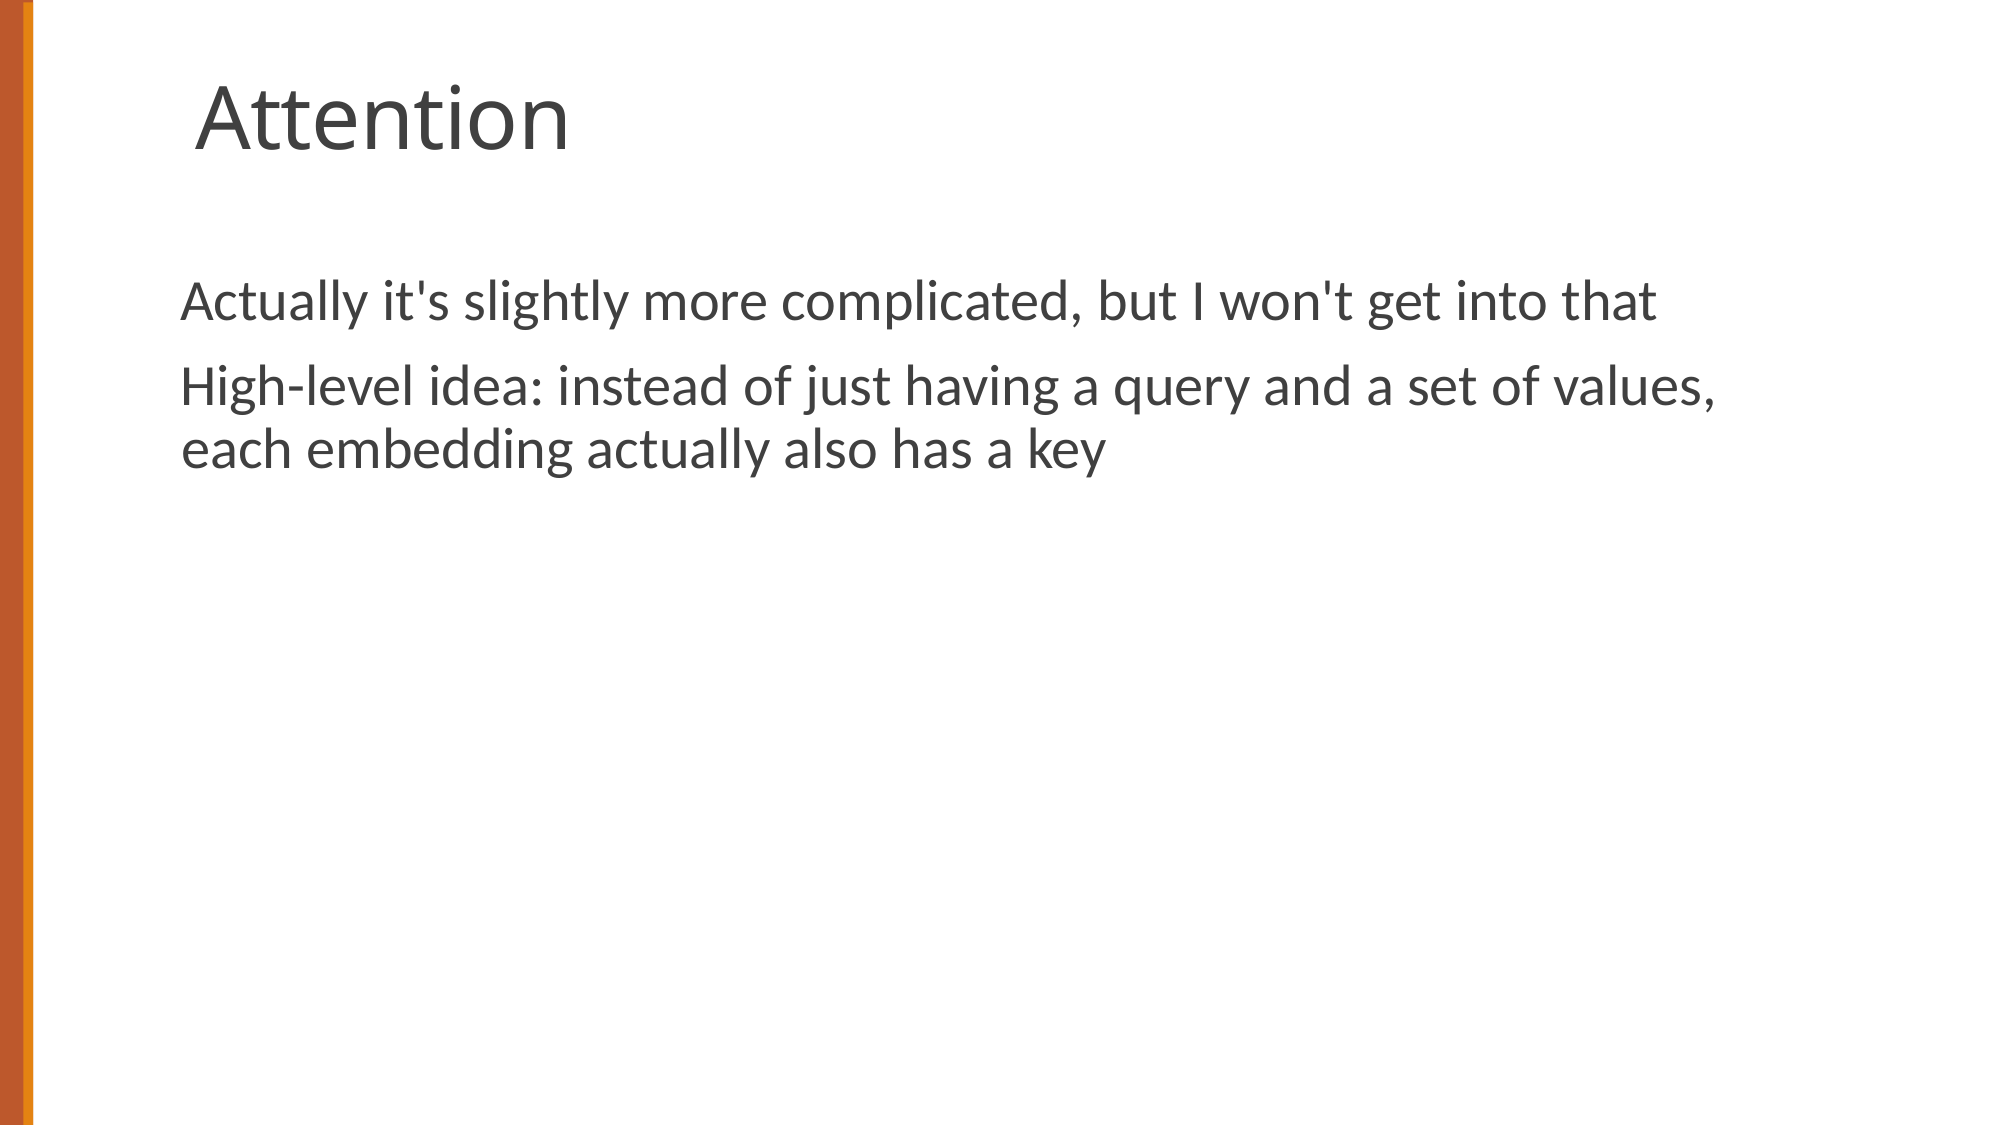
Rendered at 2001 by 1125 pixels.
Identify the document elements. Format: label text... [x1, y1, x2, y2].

title Attention [180, 26, 1830, 175]
list Actually it's slightly more complicated, but I won't get into that High-level idea: instead of just having a query and a set of values, each embedding actually also has a key [180, 262, 1830, 1013]
